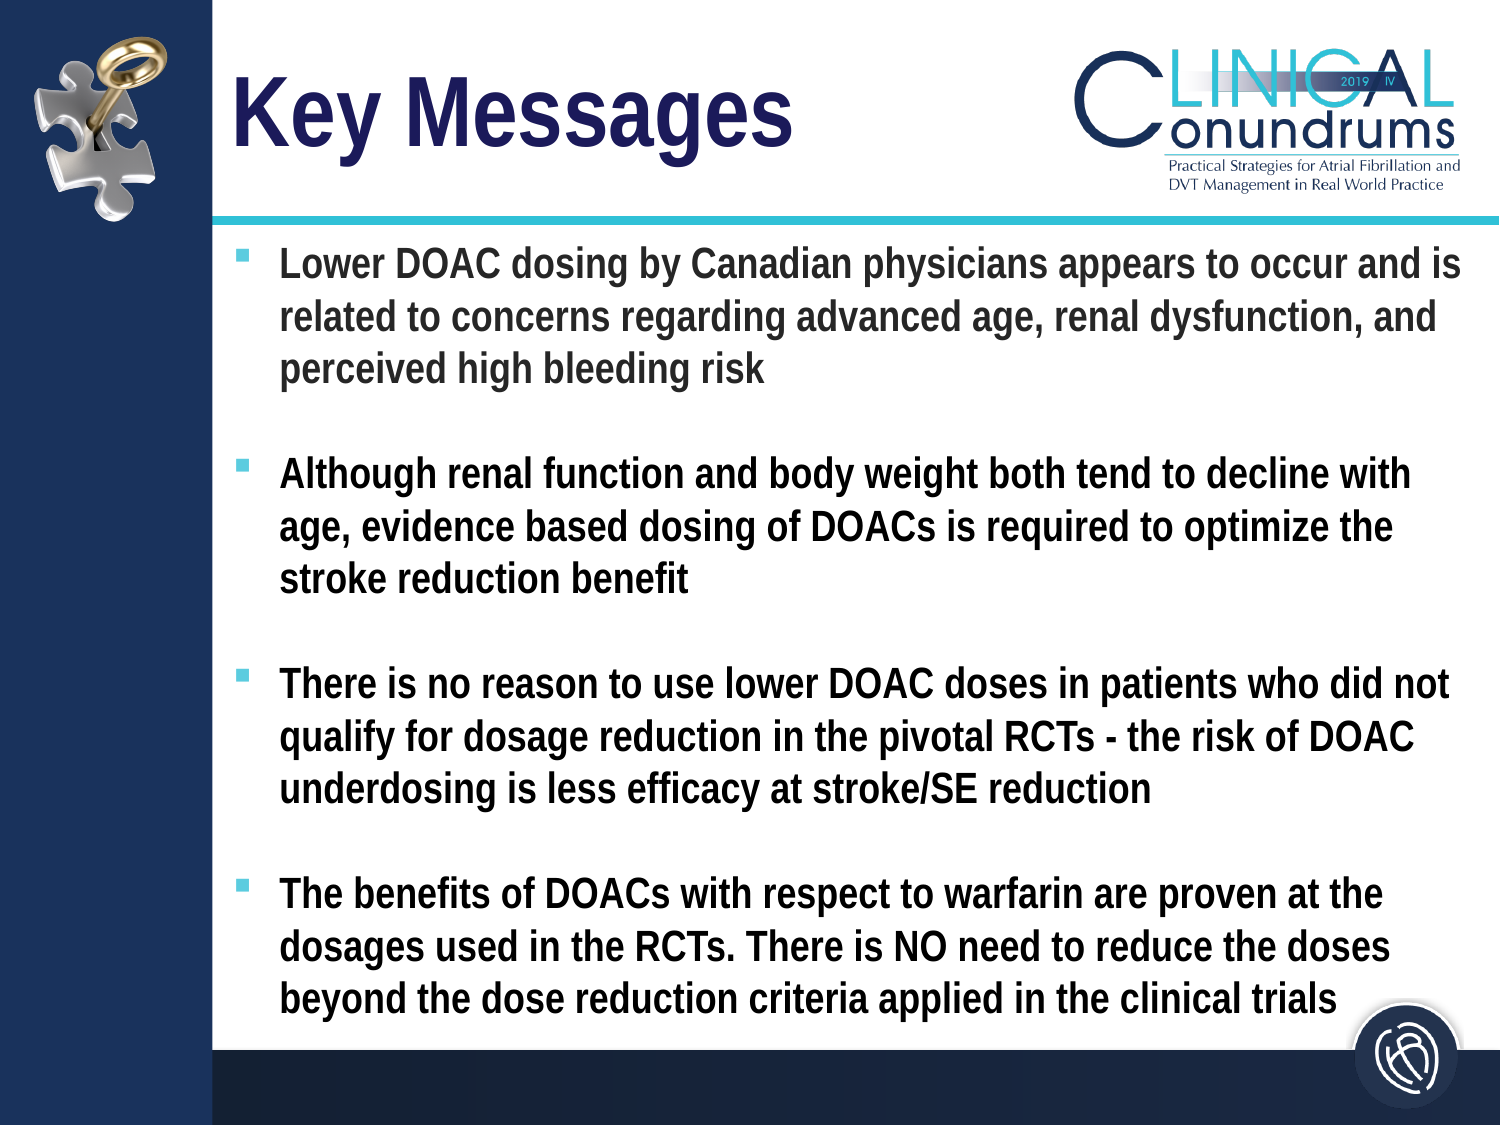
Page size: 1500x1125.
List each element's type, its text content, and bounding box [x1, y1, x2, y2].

picture [0, 19, 186, 240]
text_box Lower DOAC dosing by Canadian physicians appears to occur and is related to concerns regarding advanced age, renal dysfunction, and perceived high bleeding risk Although renal function and body weight both tend to decline with age, evidence based dosing of DOACs is required to optimize the stroke reduction benefit There is no reason to use lower DOAC doses in patients who did not qualify for dosage reduction in the pivotal RCTs - the risk of DOAC underdosing is less efficacy at stroke/SE reduction The benefits of DOACs with respect to warfarin are proven at the dosages used in the RCTs. There is NO need to reduce the doses beyond the dose reduction criteria applied in the clinical trials [217, 227, 1500, 1031]
text_box [0, 0, 215, 219]
text_box [0, 229, 215, 1125]
text_box [215, 1049, 1500, 1125]
picture [1069, 37, 1471, 196]
picture [1345, 998, 1464, 1116]
text_box Key Messages [216, 39, 1066, 174]
